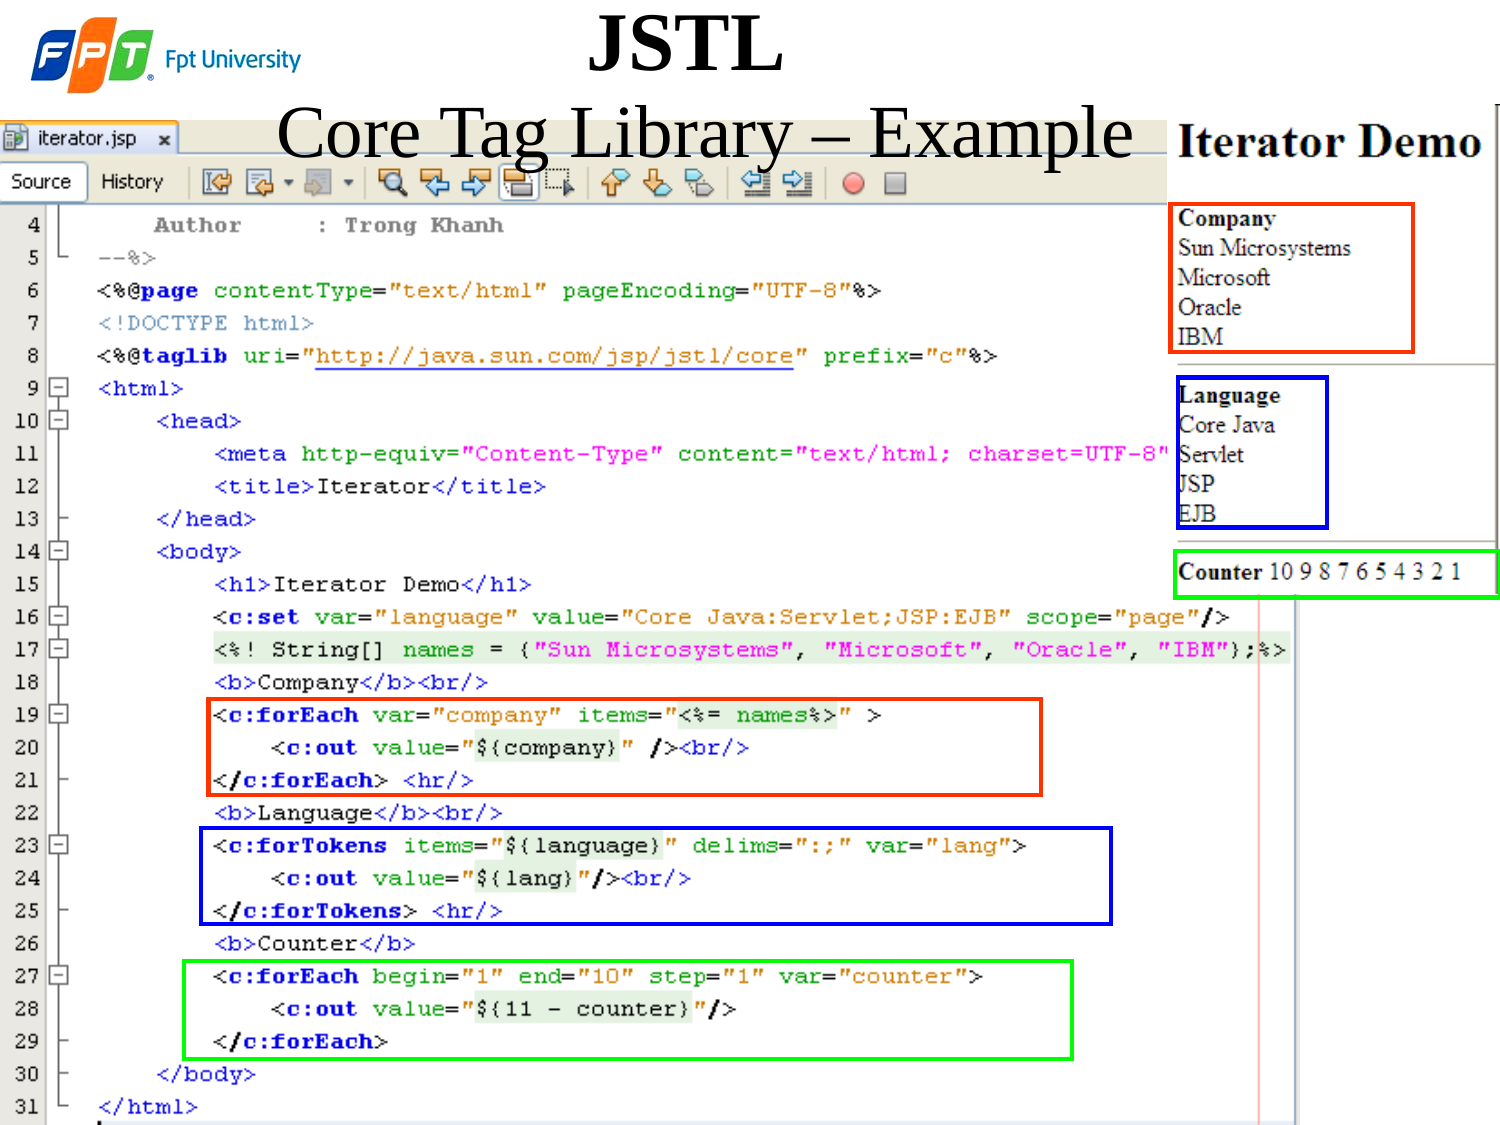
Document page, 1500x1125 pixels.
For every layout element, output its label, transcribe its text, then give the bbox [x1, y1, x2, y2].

title JSTL Core Tag Library – Example [69, 0, 1320, 118]
picture [0, 0, 1500, 1125]
